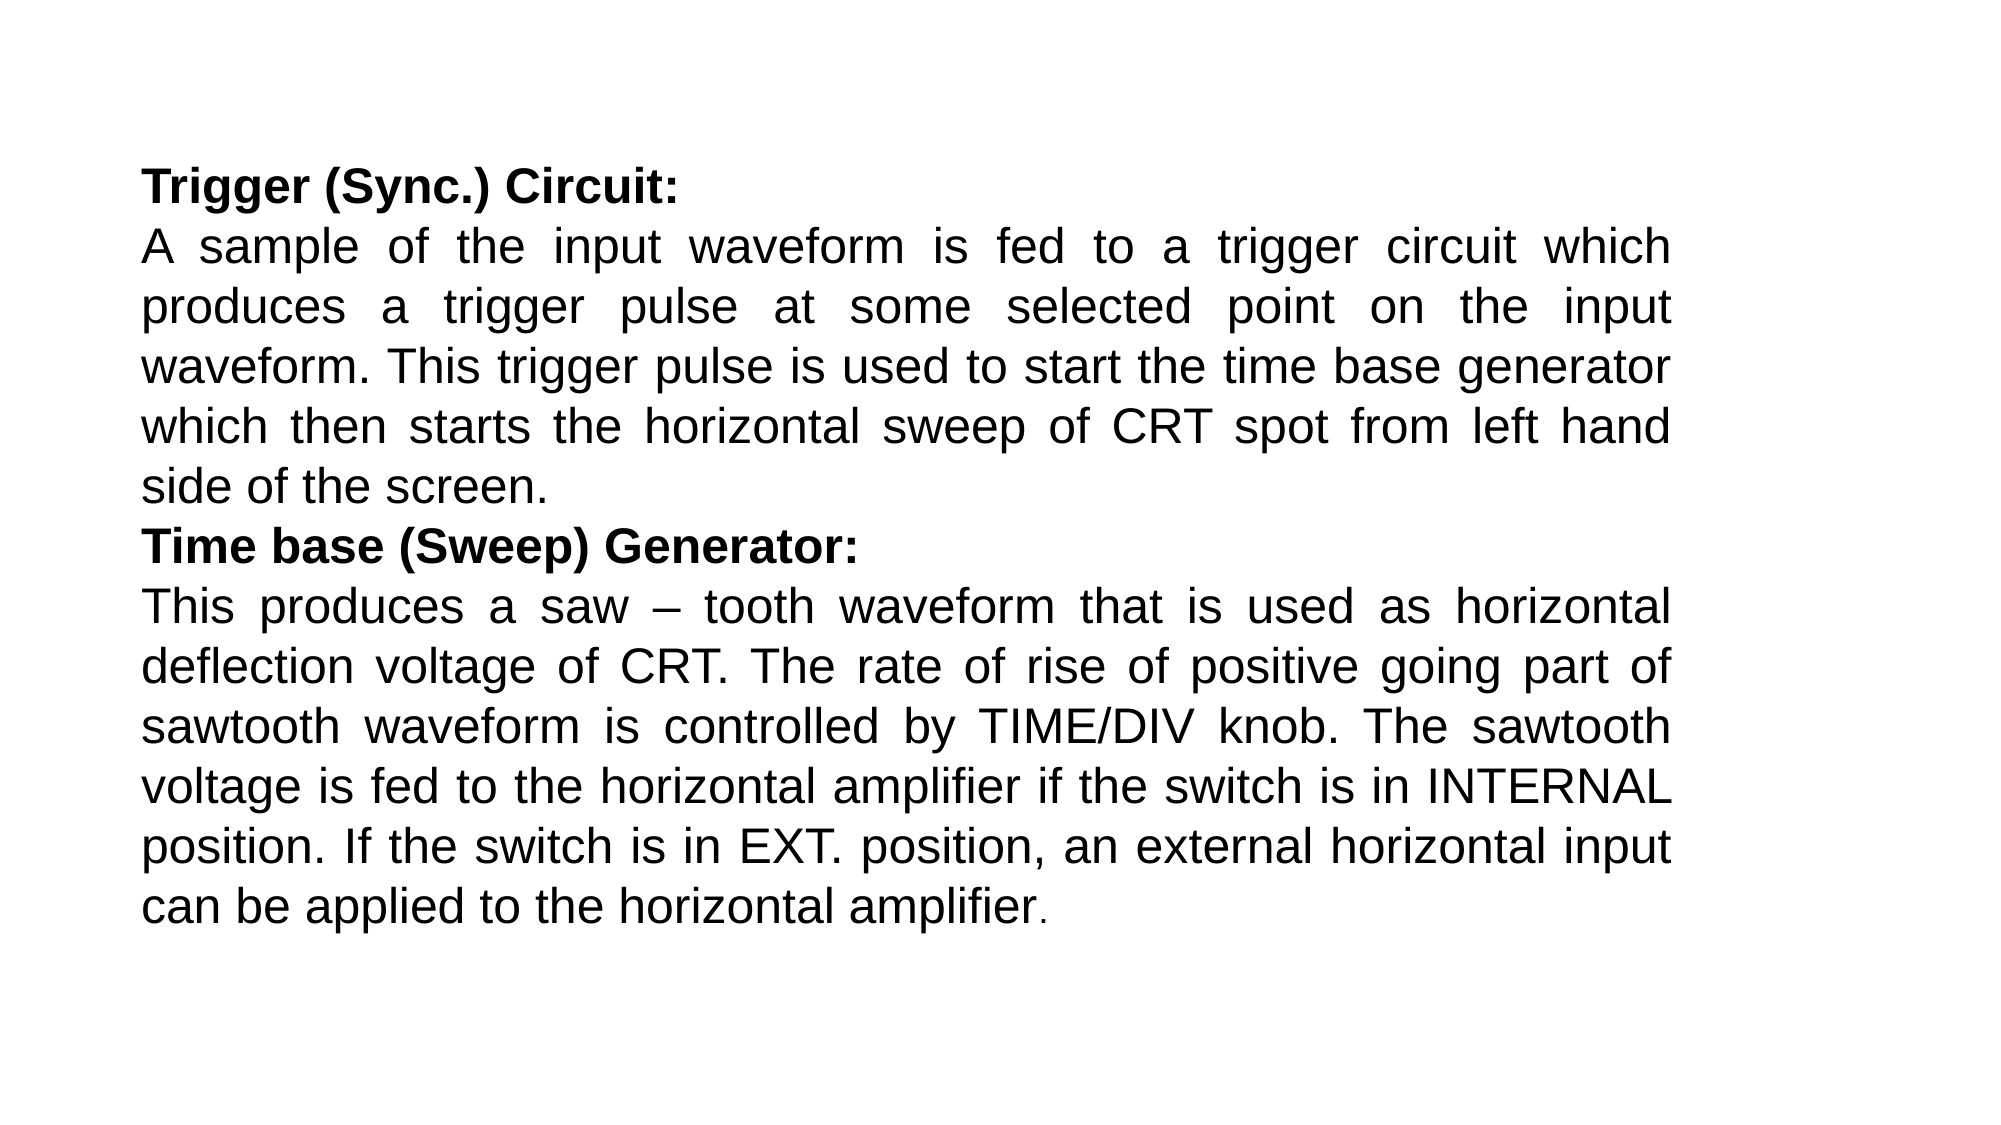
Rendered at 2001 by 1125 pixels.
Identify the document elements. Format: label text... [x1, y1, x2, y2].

text_box Trigger (Sync.) Circuit: A sample of the input waveform is fed to a trigger circuit which produces a trigger pulse at some selected point on the input waveform. This trigger pulse is used to start the time base generator which then starts the horizontal sweep of CRT spot from left hand side of the screen. Time base (Sweep) Generator: This produces a saw – tooth waveform that is used as horizontal deflection voltage of CRT. The rate of rise of positive going part of sawtooth waveform is controlled by TIME/DIV knob. The sawtooth voltage is fed to the horizontal amplifier if the switch is in INTERNAL position. If the switch is in EXT. position, an external horizontal input can be applied to the horizontal amplifier. [126, 146, 1688, 941]
